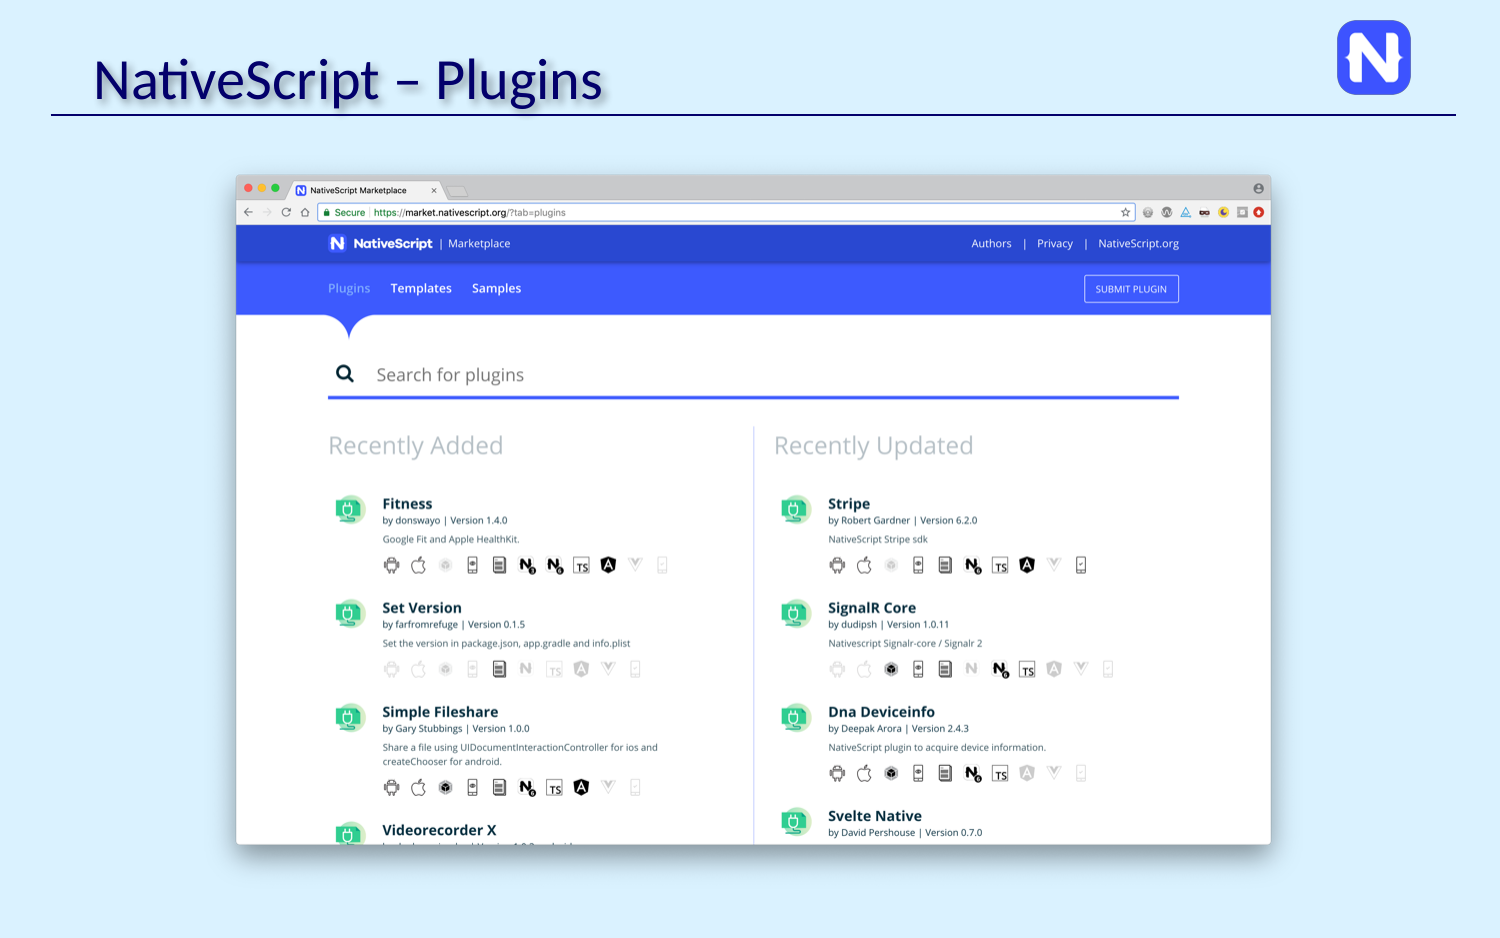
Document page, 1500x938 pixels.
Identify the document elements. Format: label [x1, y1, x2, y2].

text_box [50, 20, 1457, 129]
picture [198, 149, 1309, 895]
